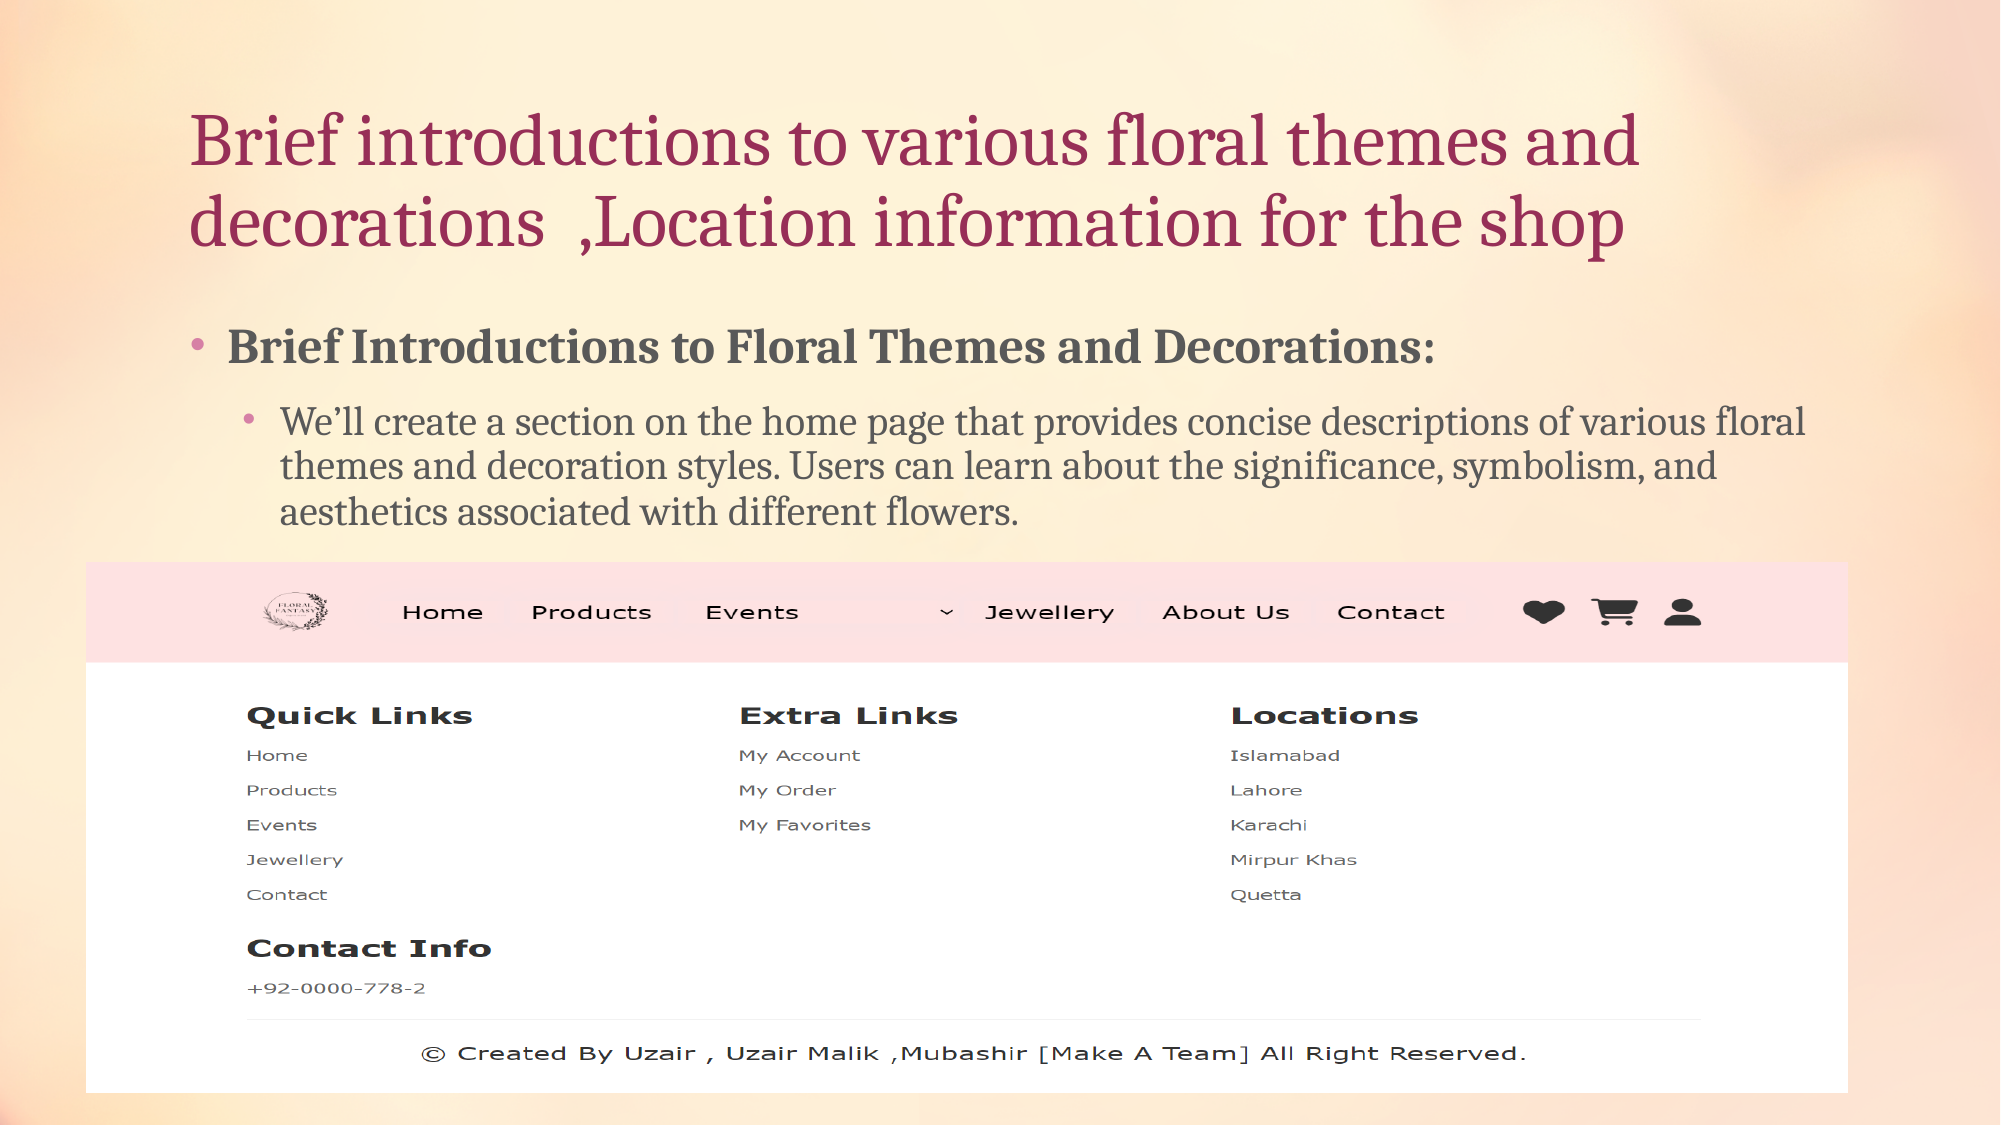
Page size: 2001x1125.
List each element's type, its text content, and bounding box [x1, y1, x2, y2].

list Brief Introductions to Floral Themes and Decorations: We’ll create a section on the home page that provides concise descriptions of various floral themes and decoration styles. Users can learn about the significance, symbolism, and aesthetics associated with different flowers. [174, 312, 1825, 562]
title Brief introductions to various floral themes and decorations ,Location information for the shop [174, 75, 1825, 271]
picture [0, 0, 2001, 1125]
